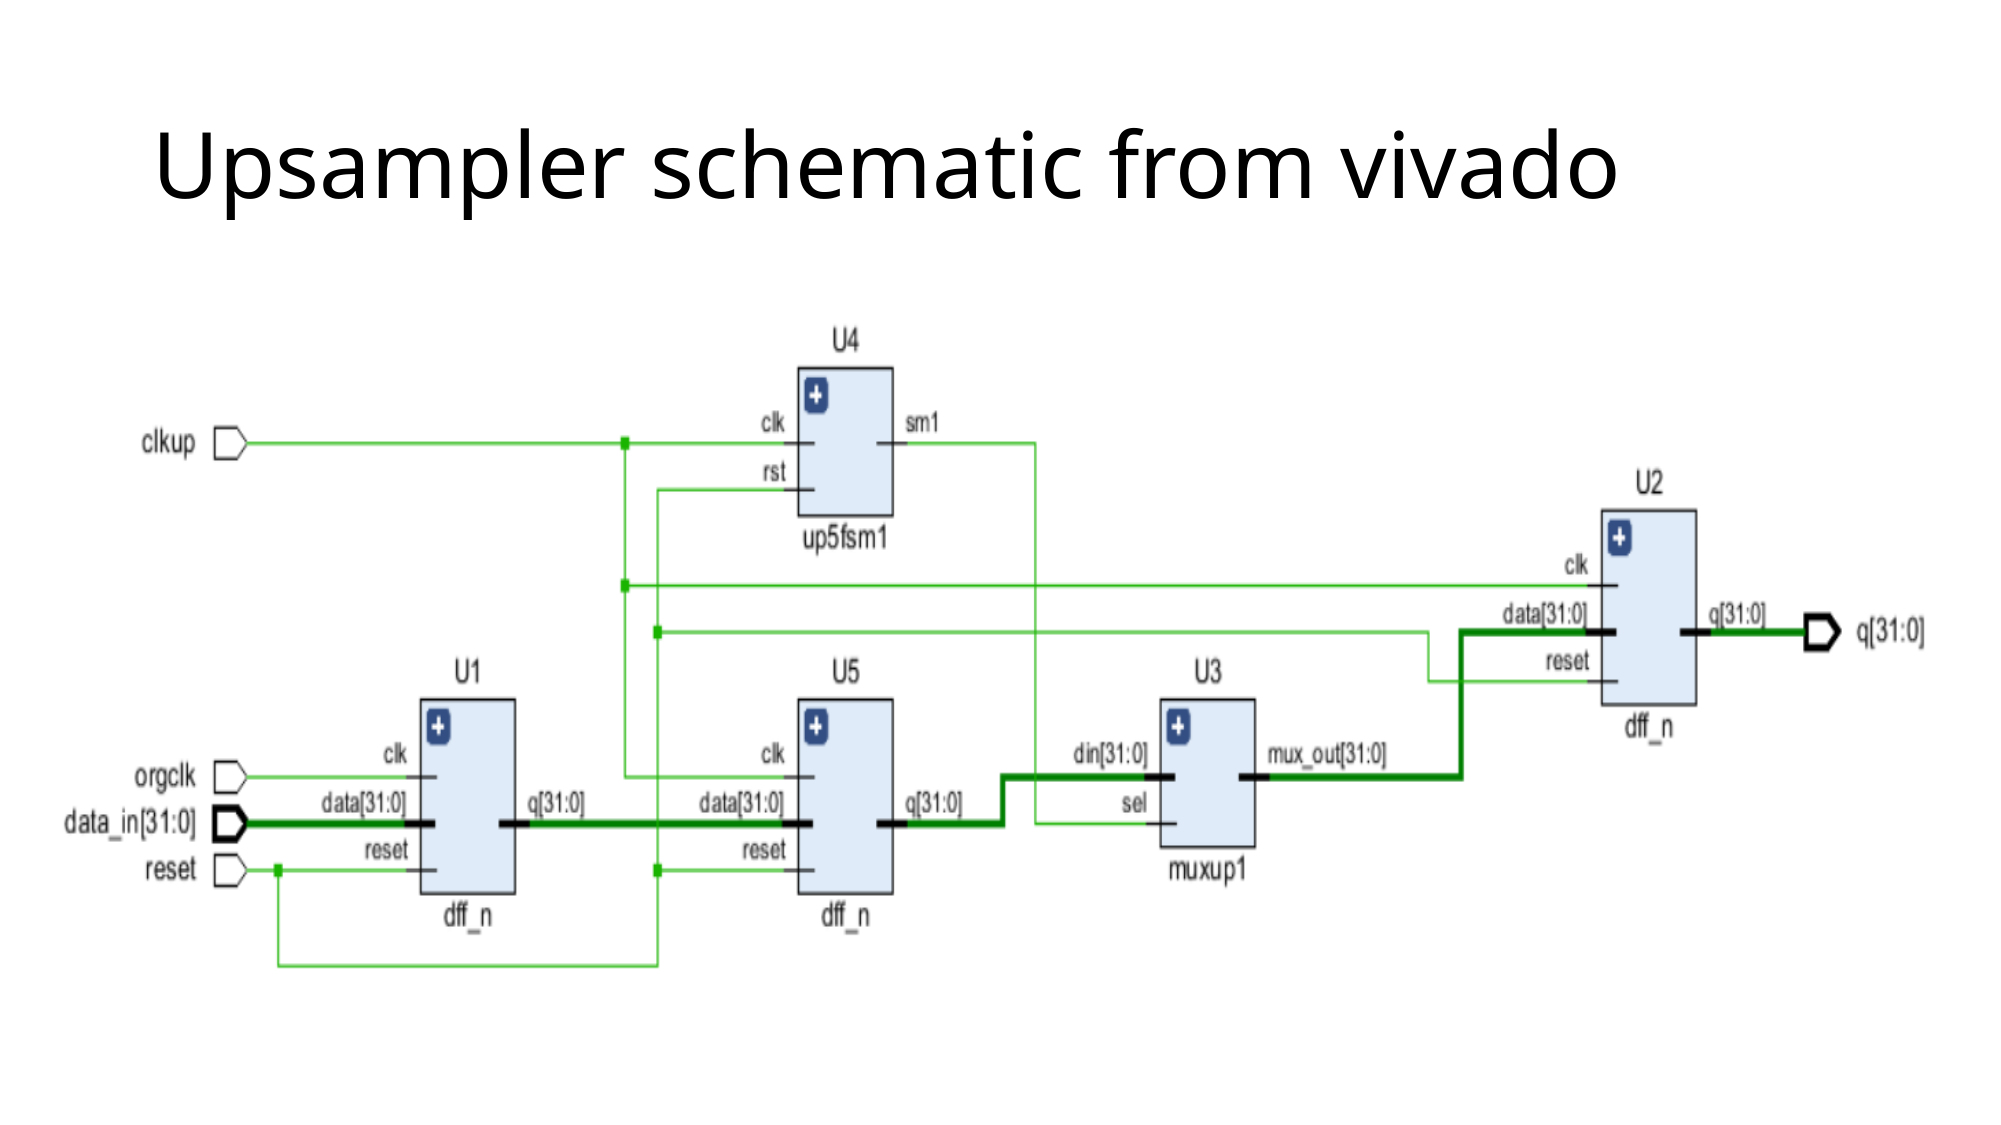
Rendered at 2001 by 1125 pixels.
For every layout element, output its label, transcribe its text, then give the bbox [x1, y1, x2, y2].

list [59, 292, 1935, 1038]
title Upsampler schematic from vivado [137, 59, 1863, 278]
